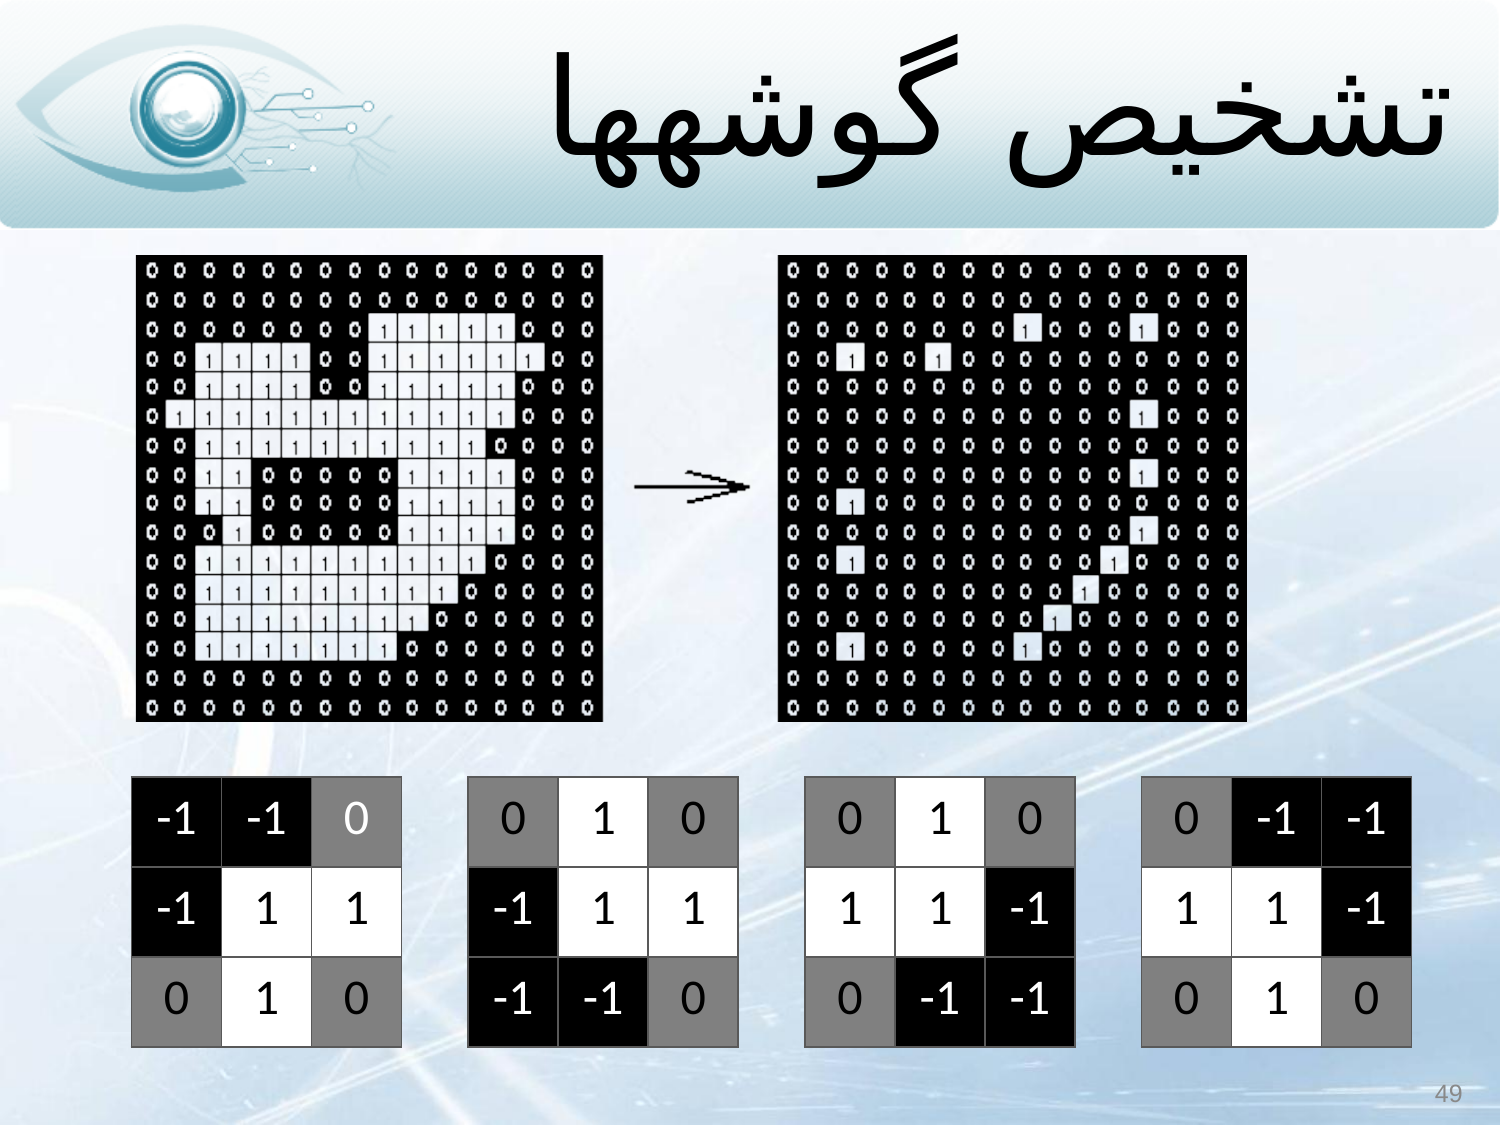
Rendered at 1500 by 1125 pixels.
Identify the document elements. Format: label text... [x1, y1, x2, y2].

table_cell 0 [1322, 958, 1411, 1046]
table_cell -1 [986, 958, 1074, 1046]
table_cell -1 [559, 958, 647, 1046]
table_cell -1 [469, 958, 557, 1046]
table_header 0 [649, 778, 737, 866]
table_cell 1 [312, 868, 401, 956]
table_header 0 [806, 778, 894, 866]
table_cell 1 [806, 868, 894, 956]
table_cell 0 [806, 958, 894, 1046]
table_cell -1 [896, 958, 984, 1046]
table_header -1 [132, 778, 221, 866]
table_cell 1 [1232, 958, 1321, 1046]
table_header 1 [896, 778, 984, 866]
picture [0, 230, 1500, 1125]
table_cell -1 [986, 868, 1074, 956]
table_cell 0 [132, 958, 221, 1046]
table_cell -1 [1322, 868, 1411, 956]
title تشخیص گوشه‏ها [0, 7, 1500, 195]
table_cell -1 [132, 868, 221, 956]
table_cell 1 [222, 958, 311, 1046]
table_cell 1 [1232, 868, 1321, 956]
table_cell 1 [1142, 868, 1231, 956]
table_cell 1 [649, 868, 737, 956]
table_cell -1 [469, 868, 557, 956]
table_header -1 [222, 778, 311, 866]
slide_number 49 [1127, 1062, 1478, 1123]
table_header 0 [986, 778, 1074, 866]
table_header 1 [559, 778, 647, 866]
table_cell 1 [222, 868, 311, 956]
table_cell 1 [559, 868, 647, 956]
table_cell 0 [649, 958, 737, 1046]
table_cell 0 [312, 958, 401, 1046]
table_cell 1 [896, 868, 984, 956]
table_header 0 [312, 778, 401, 866]
table_header 0 [1142, 778, 1231, 866]
table_header -1 [1322, 778, 1411, 866]
table_cell 0 [1142, 958, 1231, 1046]
table_header -1 [1232, 778, 1321, 866]
table_header 0 [469, 778, 557, 866]
